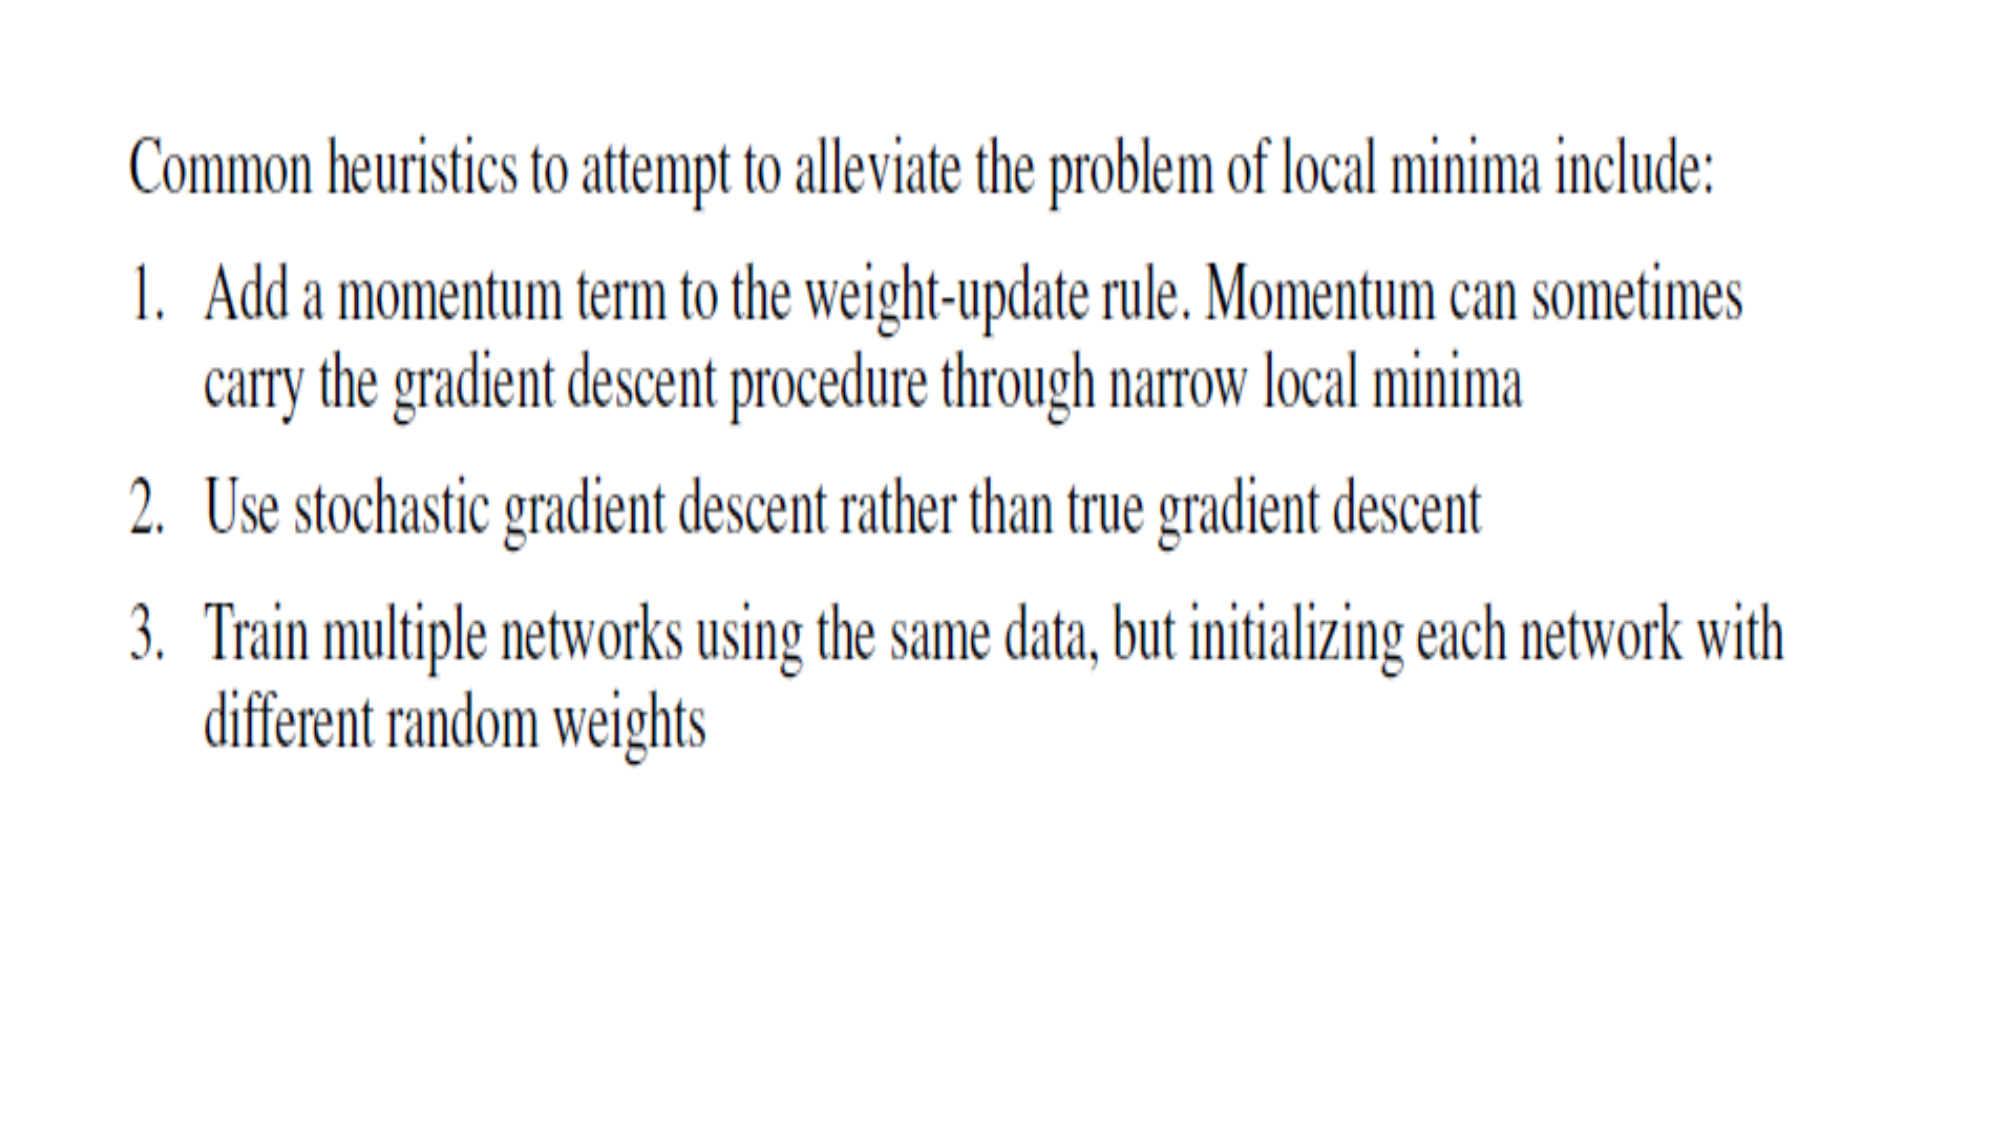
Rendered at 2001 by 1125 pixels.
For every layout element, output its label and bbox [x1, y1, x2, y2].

picture [102, 67, 1842, 969]
